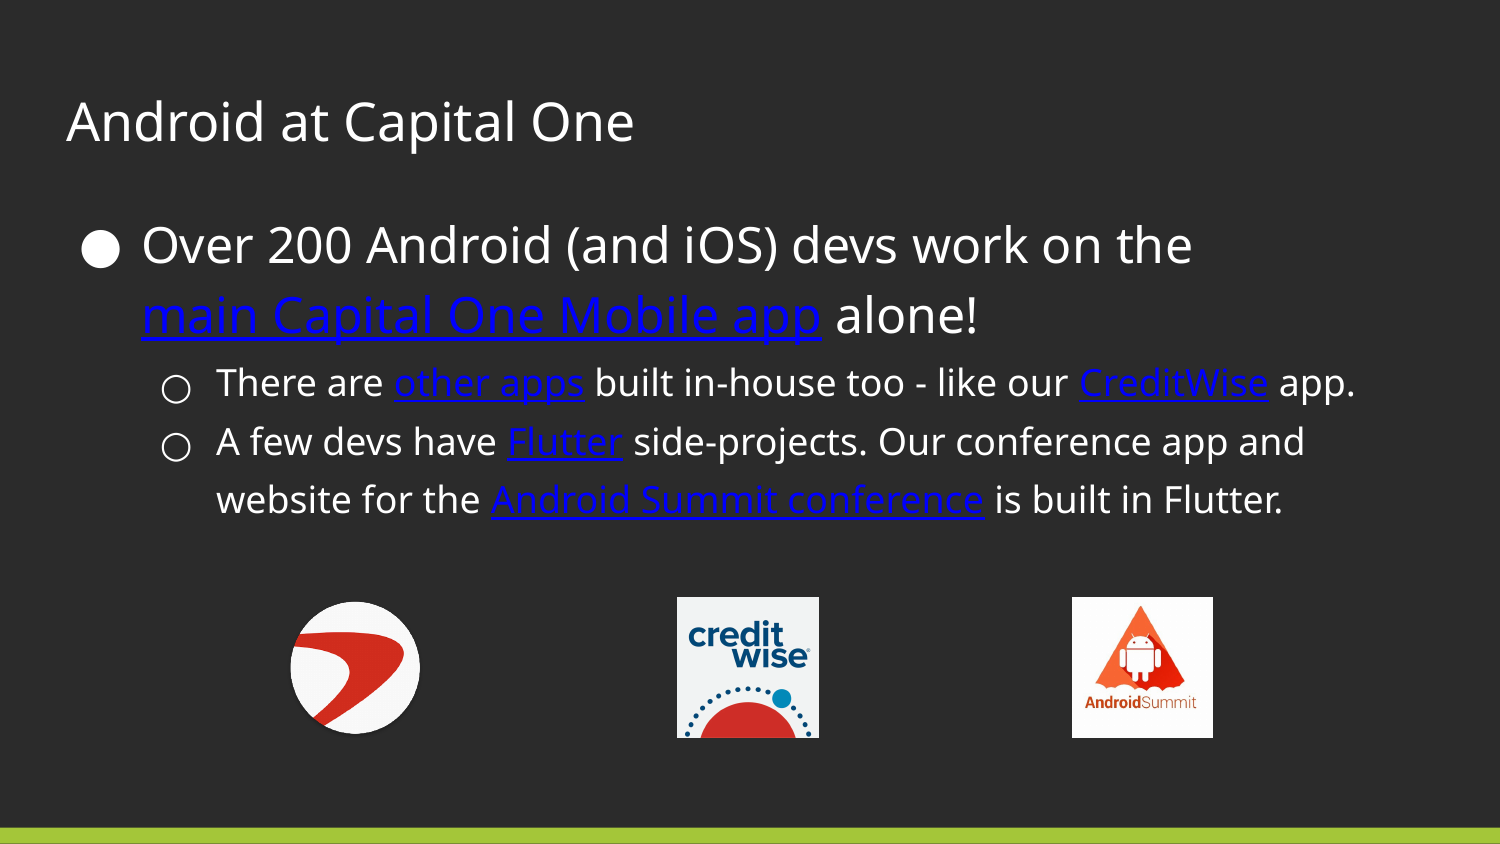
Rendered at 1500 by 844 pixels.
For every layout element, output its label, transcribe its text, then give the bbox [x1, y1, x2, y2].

picture [677, 596, 819, 738]
title Android at Capital One [50, 72, 1450, 168]
picture [1072, 596, 1214, 738]
picture [286, 596, 424, 738]
list Over 200 Android (and iOS) devs work on the main Capital One Mobile app alone! There are other apps built in-house too - like our CreditWise app. A few devs have Flutter side-projects. Our conference app and website for the Android Summit conference is built in Flutter. [50, 188, 1450, 511]
